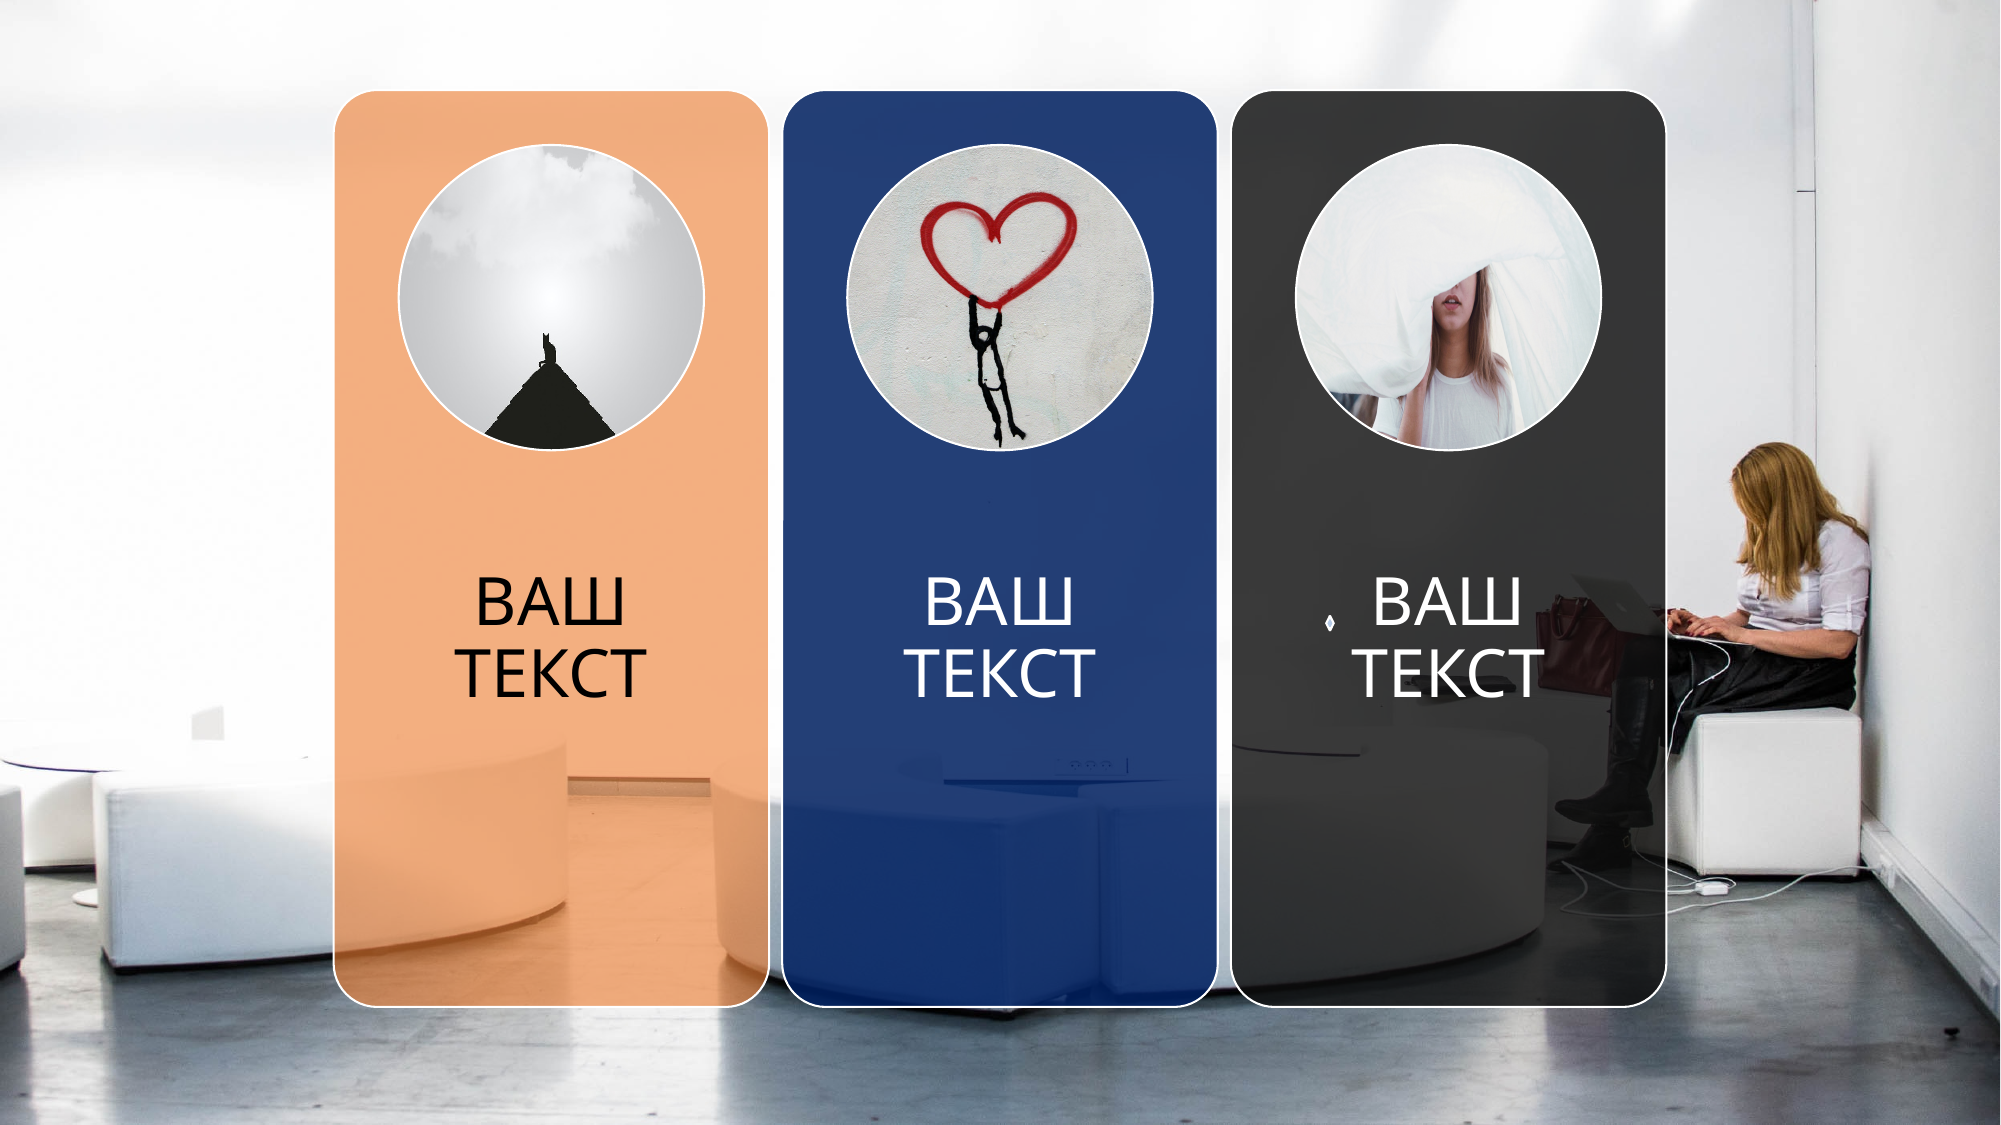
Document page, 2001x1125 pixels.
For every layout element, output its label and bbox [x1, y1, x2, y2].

picture [0, 0, 2001, 1125]
text_box [333, 89, 1667, 1007]
